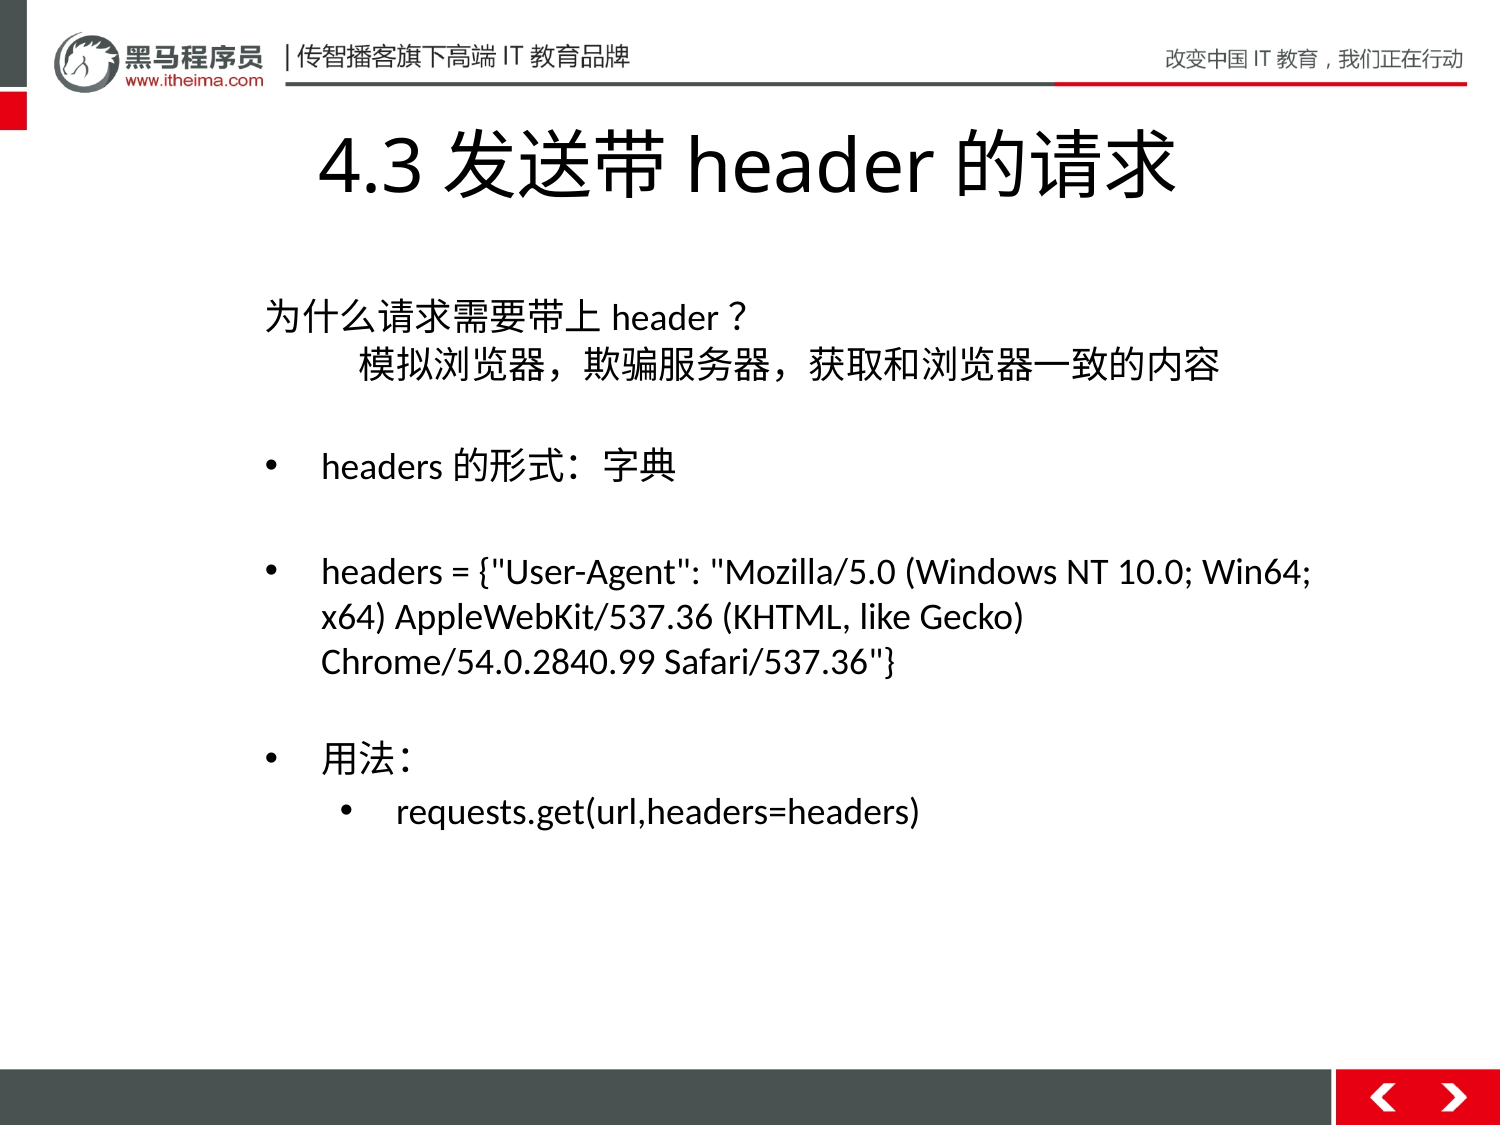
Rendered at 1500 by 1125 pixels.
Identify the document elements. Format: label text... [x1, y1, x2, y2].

text_box 为什么请求需要带上header？ 模拟浏览器，欺骗服务器，获取和浏览器一致的内容 headers的形式：字典 headers = {"User-Agent": "Mozilla/5.0 (Windows NT 10.0; Win64; x64) AppleWebKit/537.36 (KHTML, like Gecko) Chrome/54.0.2840.99 Safari/537.36"} 用法： requests.get(url,headers=headers) [249, 290, 1363, 980]
title 4.3发送带header的请求 [81, 97, 1416, 216]
picture [0, 0, 1500, 1125]
